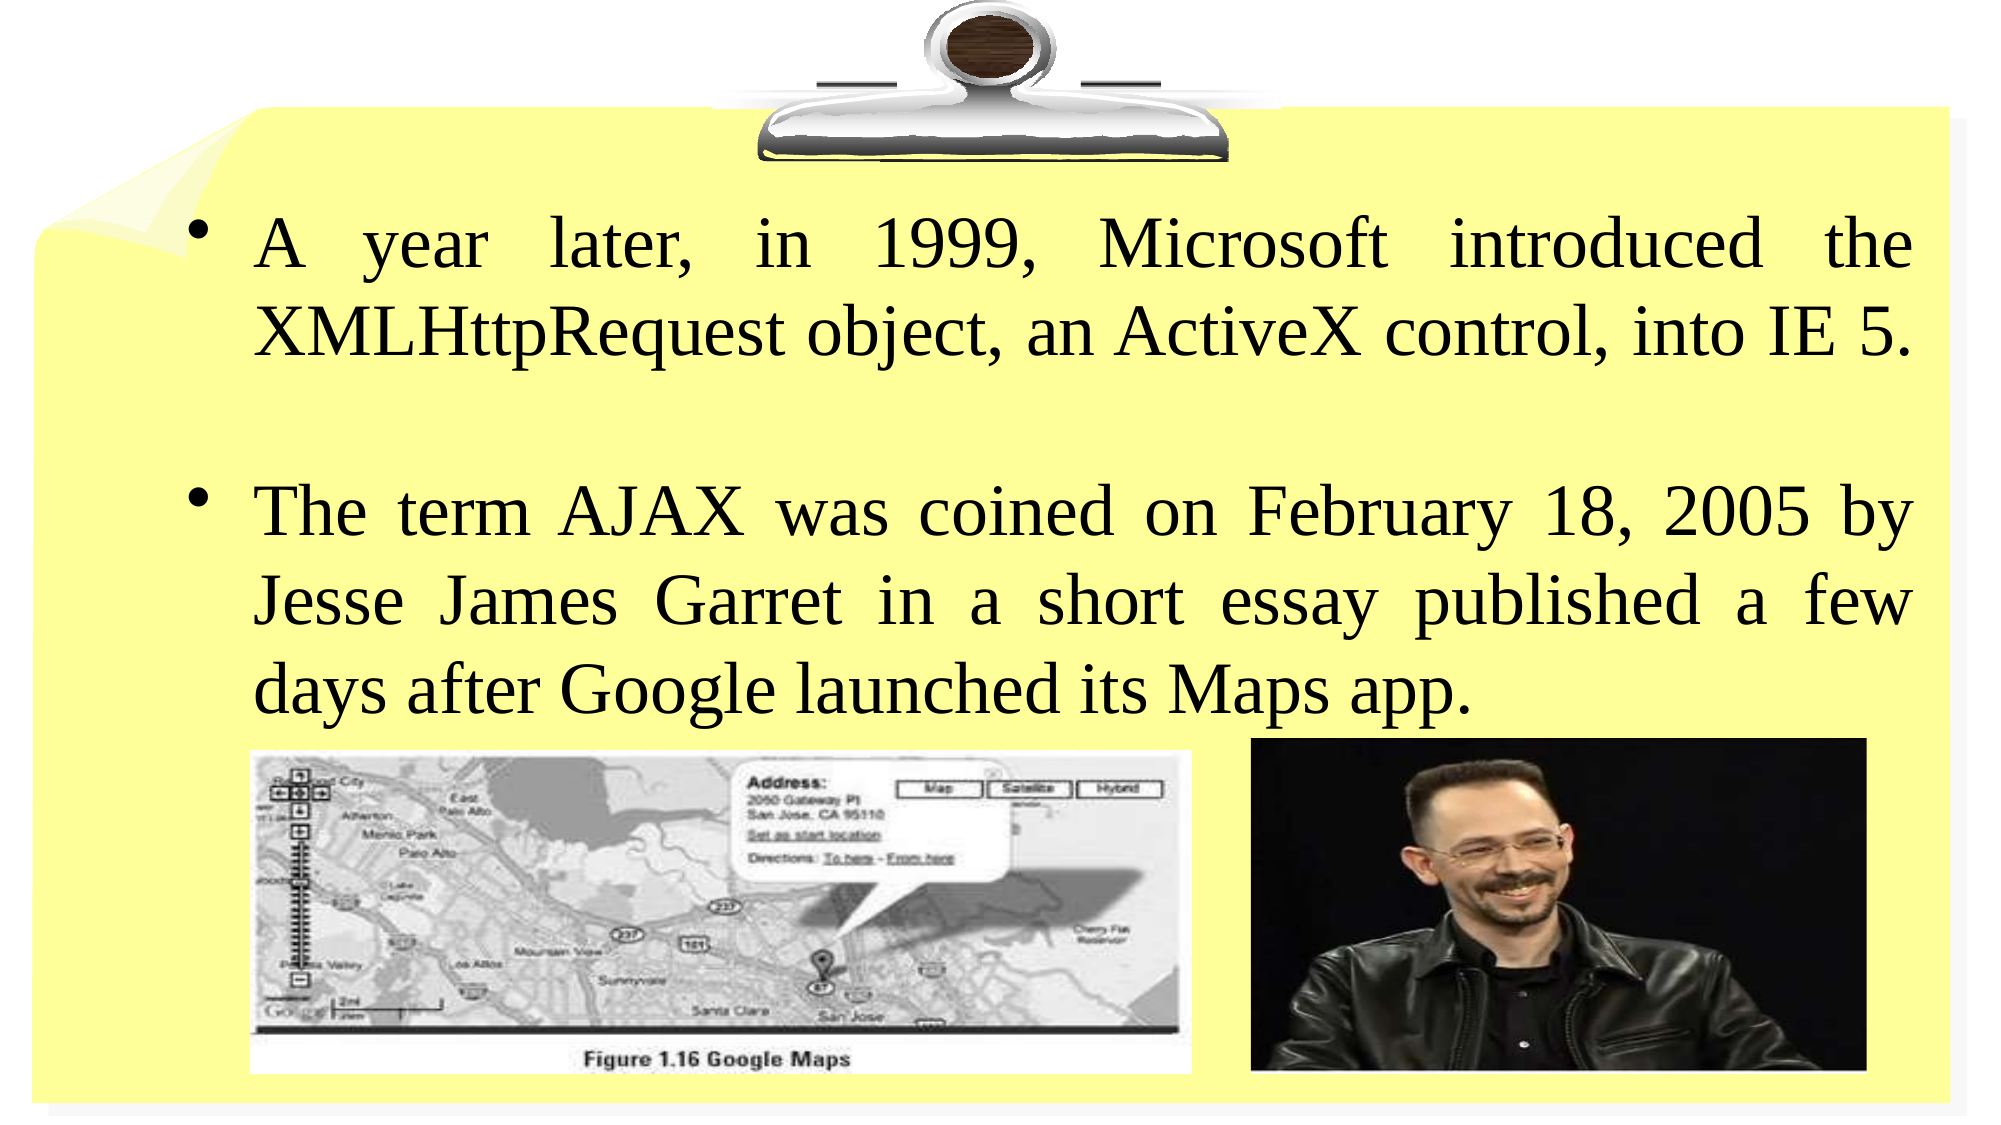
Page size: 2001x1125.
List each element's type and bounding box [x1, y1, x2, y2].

text_box [249, 737, 1867, 1074]
text_box [31, 0, 1968, 1116]
